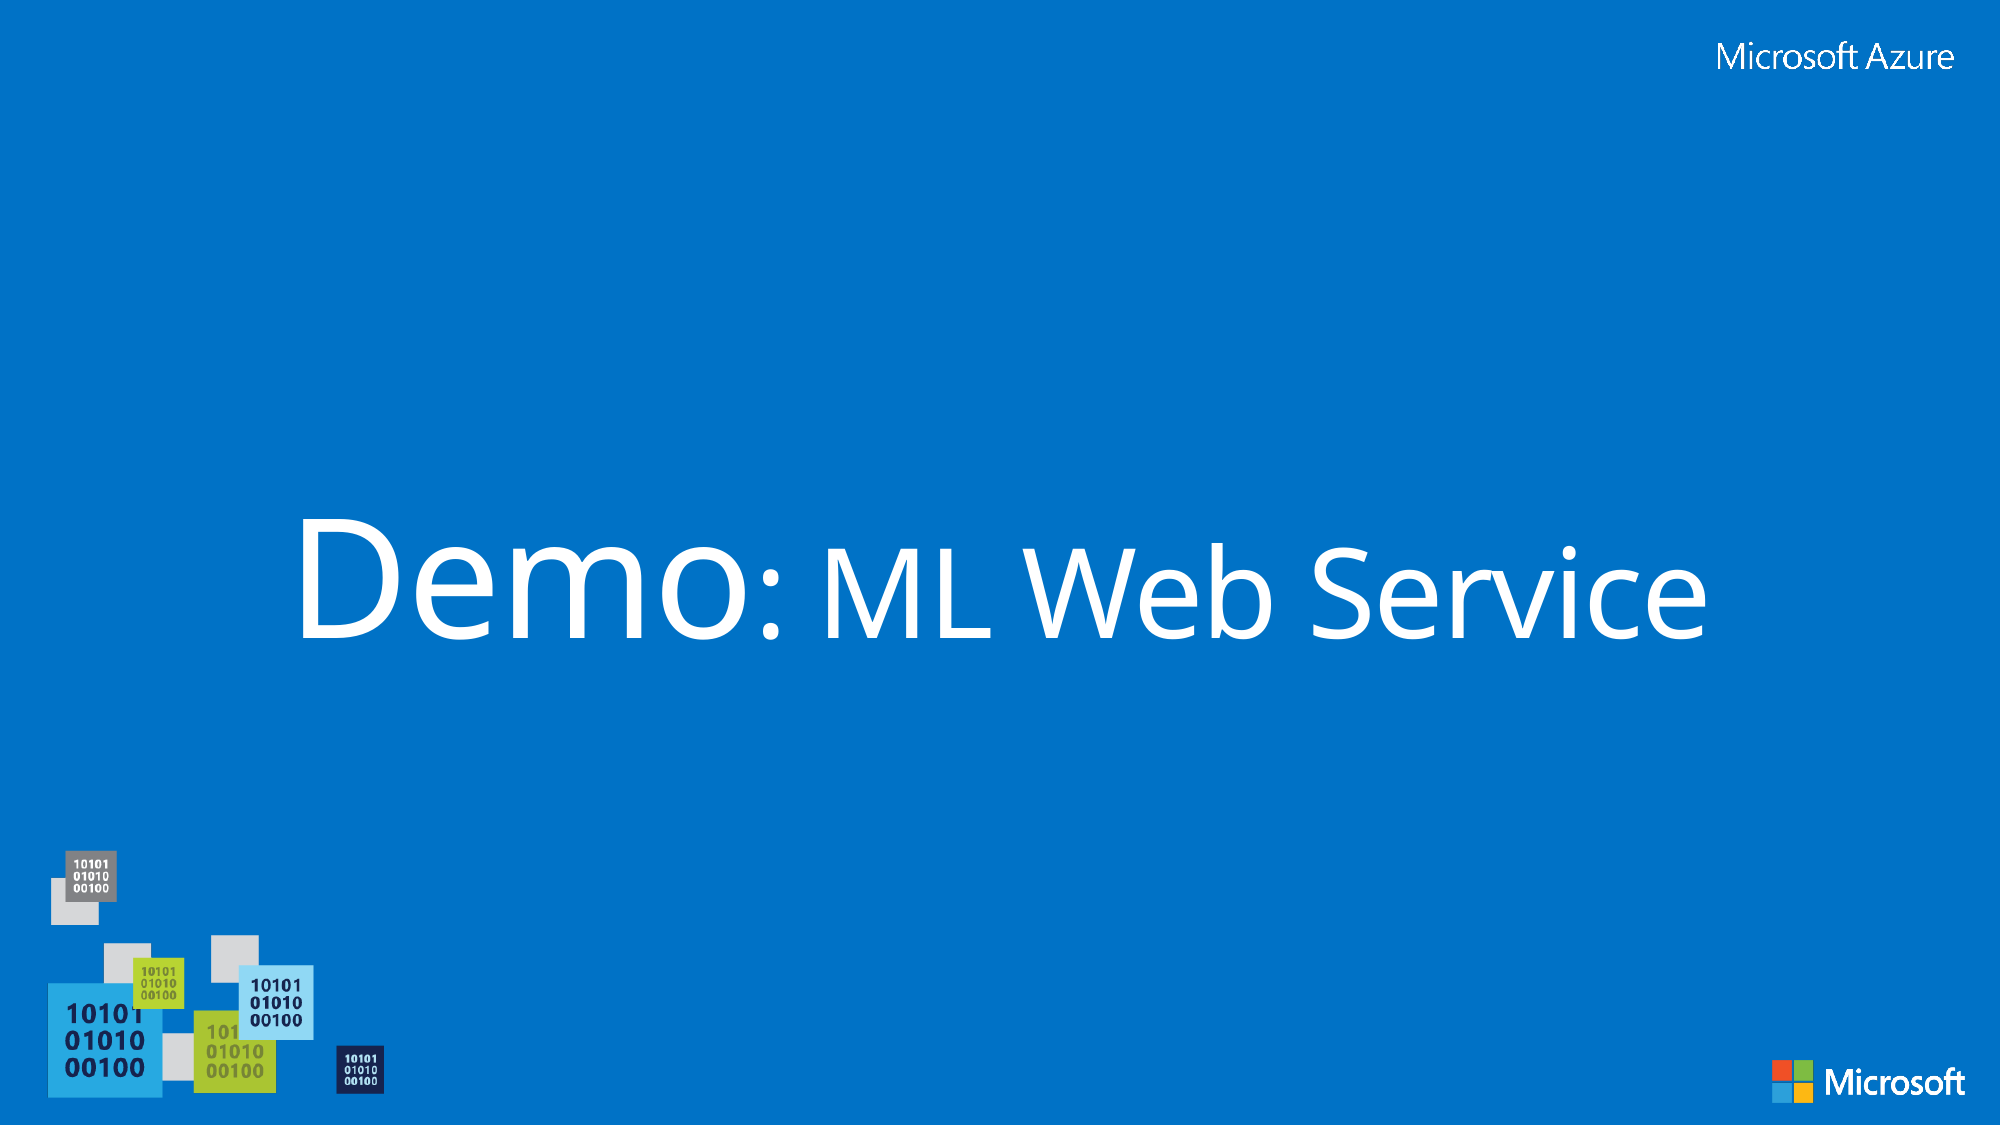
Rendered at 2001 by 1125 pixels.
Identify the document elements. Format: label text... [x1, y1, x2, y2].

picture [1772, 1060, 1965, 1103]
title Demo: ML Web Service [172, 487, 1828, 638]
picture [17, 808, 463, 1125]
picture [1699, 24, 1972, 87]
